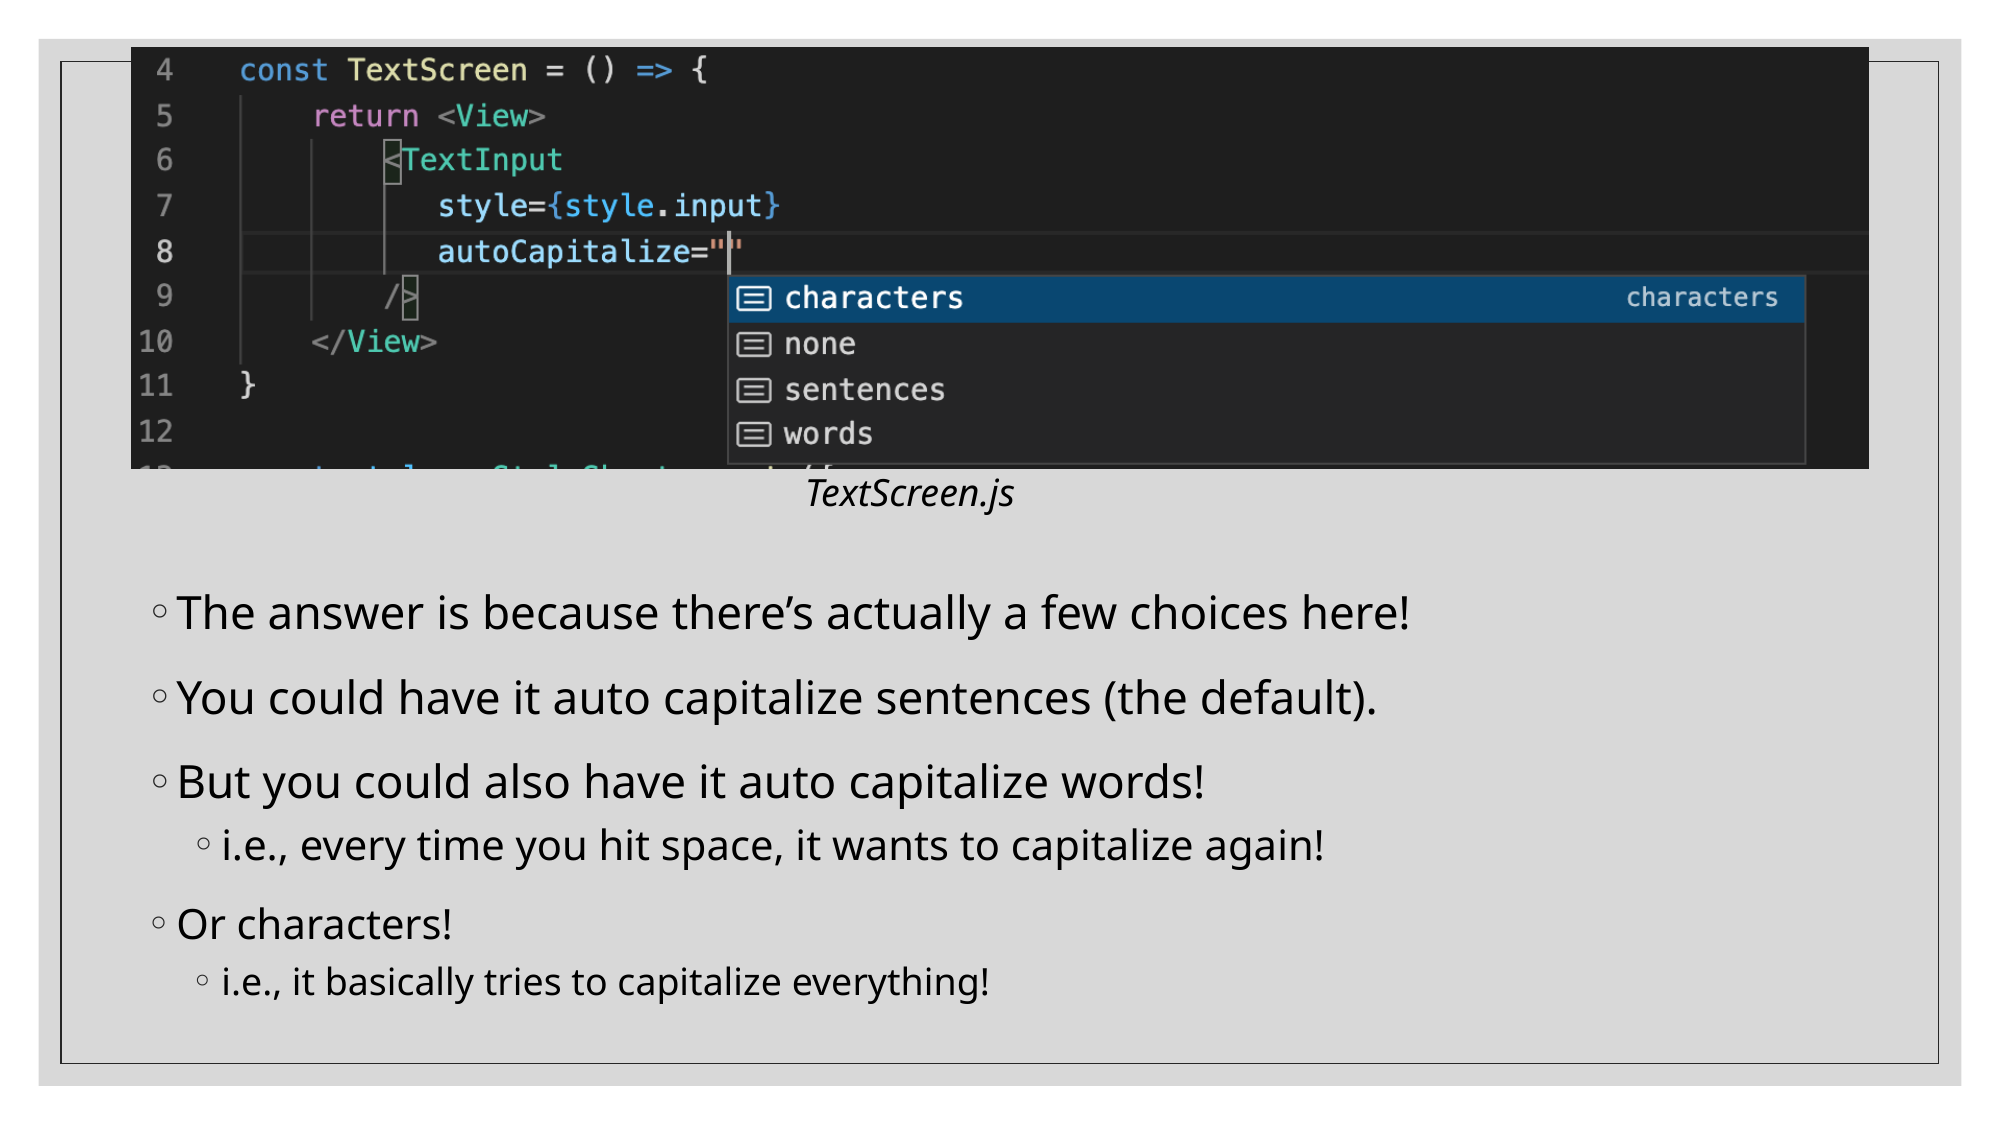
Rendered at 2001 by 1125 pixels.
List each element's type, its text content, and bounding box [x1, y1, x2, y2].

picture [131, 47, 1869, 469]
list The answer is because there’s actually a few choices here! You could have it auto capitalize sentences (the default). But you could also have it auto capitalize words! i.e., every time you hit space, it wants to capitalize again! Or characters! i.e., it basically tries to capitalize everything! [131, 565, 1825, 1125]
text_box TextScreen.js [790, 478, 1031, 522]
